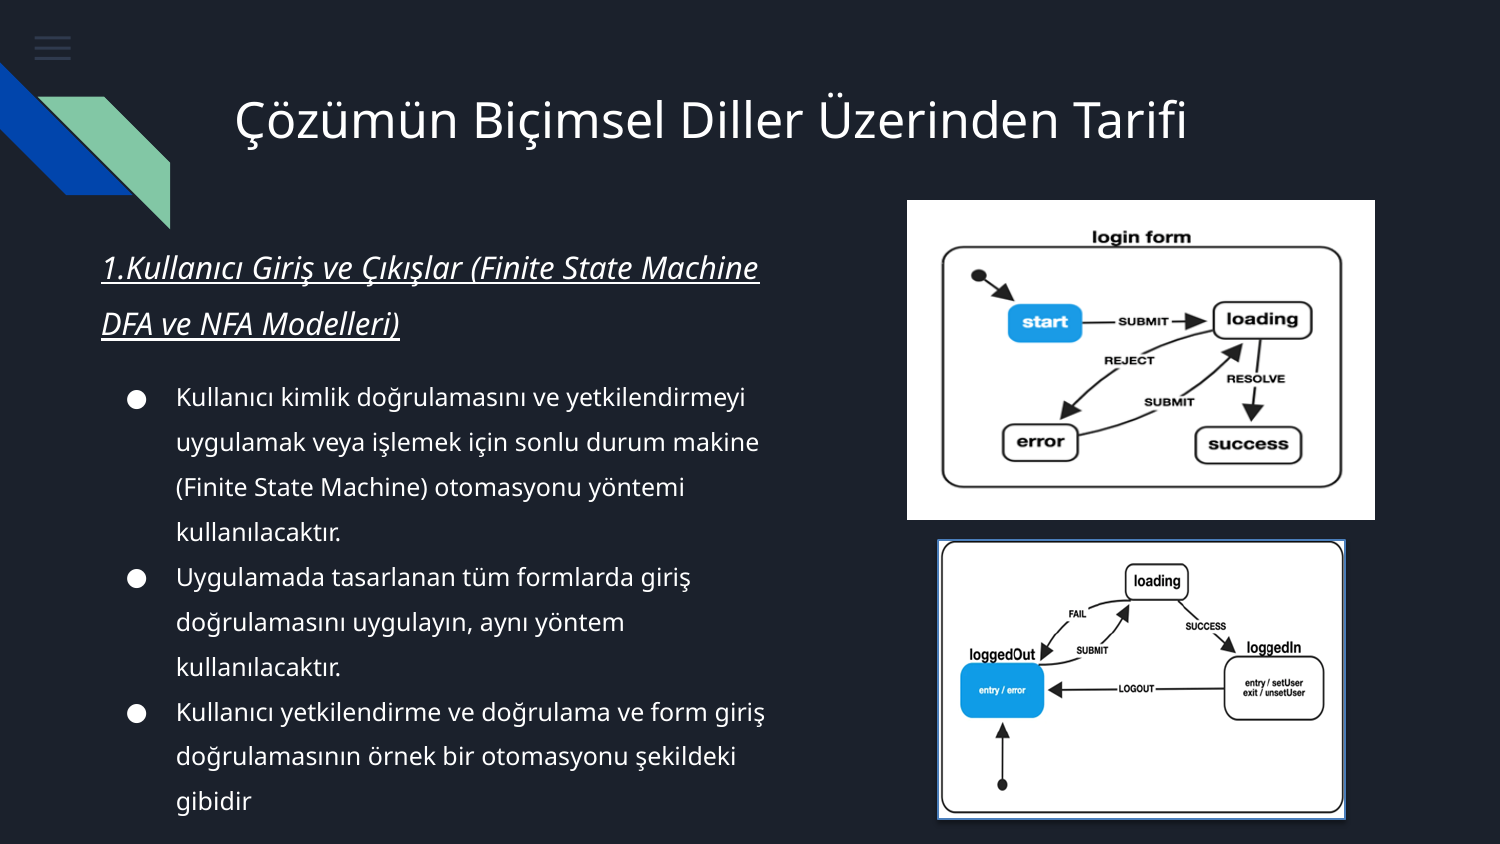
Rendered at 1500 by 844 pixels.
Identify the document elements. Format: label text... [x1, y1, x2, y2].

picture [929, 536, 1353, 831]
picture [907, 200, 1375, 521]
list 1.Kullanıcı Giriş ve Çıkışlar (Finite State Machine DFA ve NFA Modelleri) Kullanıcı kimlik doğrulamasını ve yetkilendirmeyi uygulamak veya işlemek için sonlu durum makine (Finite State Machine) otomasyonu yöntemi kullanılacaktır. Uygulamada tasarlanan tüm formlarda giriş doğrulamasını uygulayın, aynı yöntem kullanılacaktır. Kullanıcı yetkilendirme ve doğrulama ve form giriş doğrulamasının örnek bir otomasyonu şekildeki gibidir [85, 214, 808, 767]
title Çözümün Biçimsel Diller Üzerinden Tarifi [219, 64, 1375, 215]
